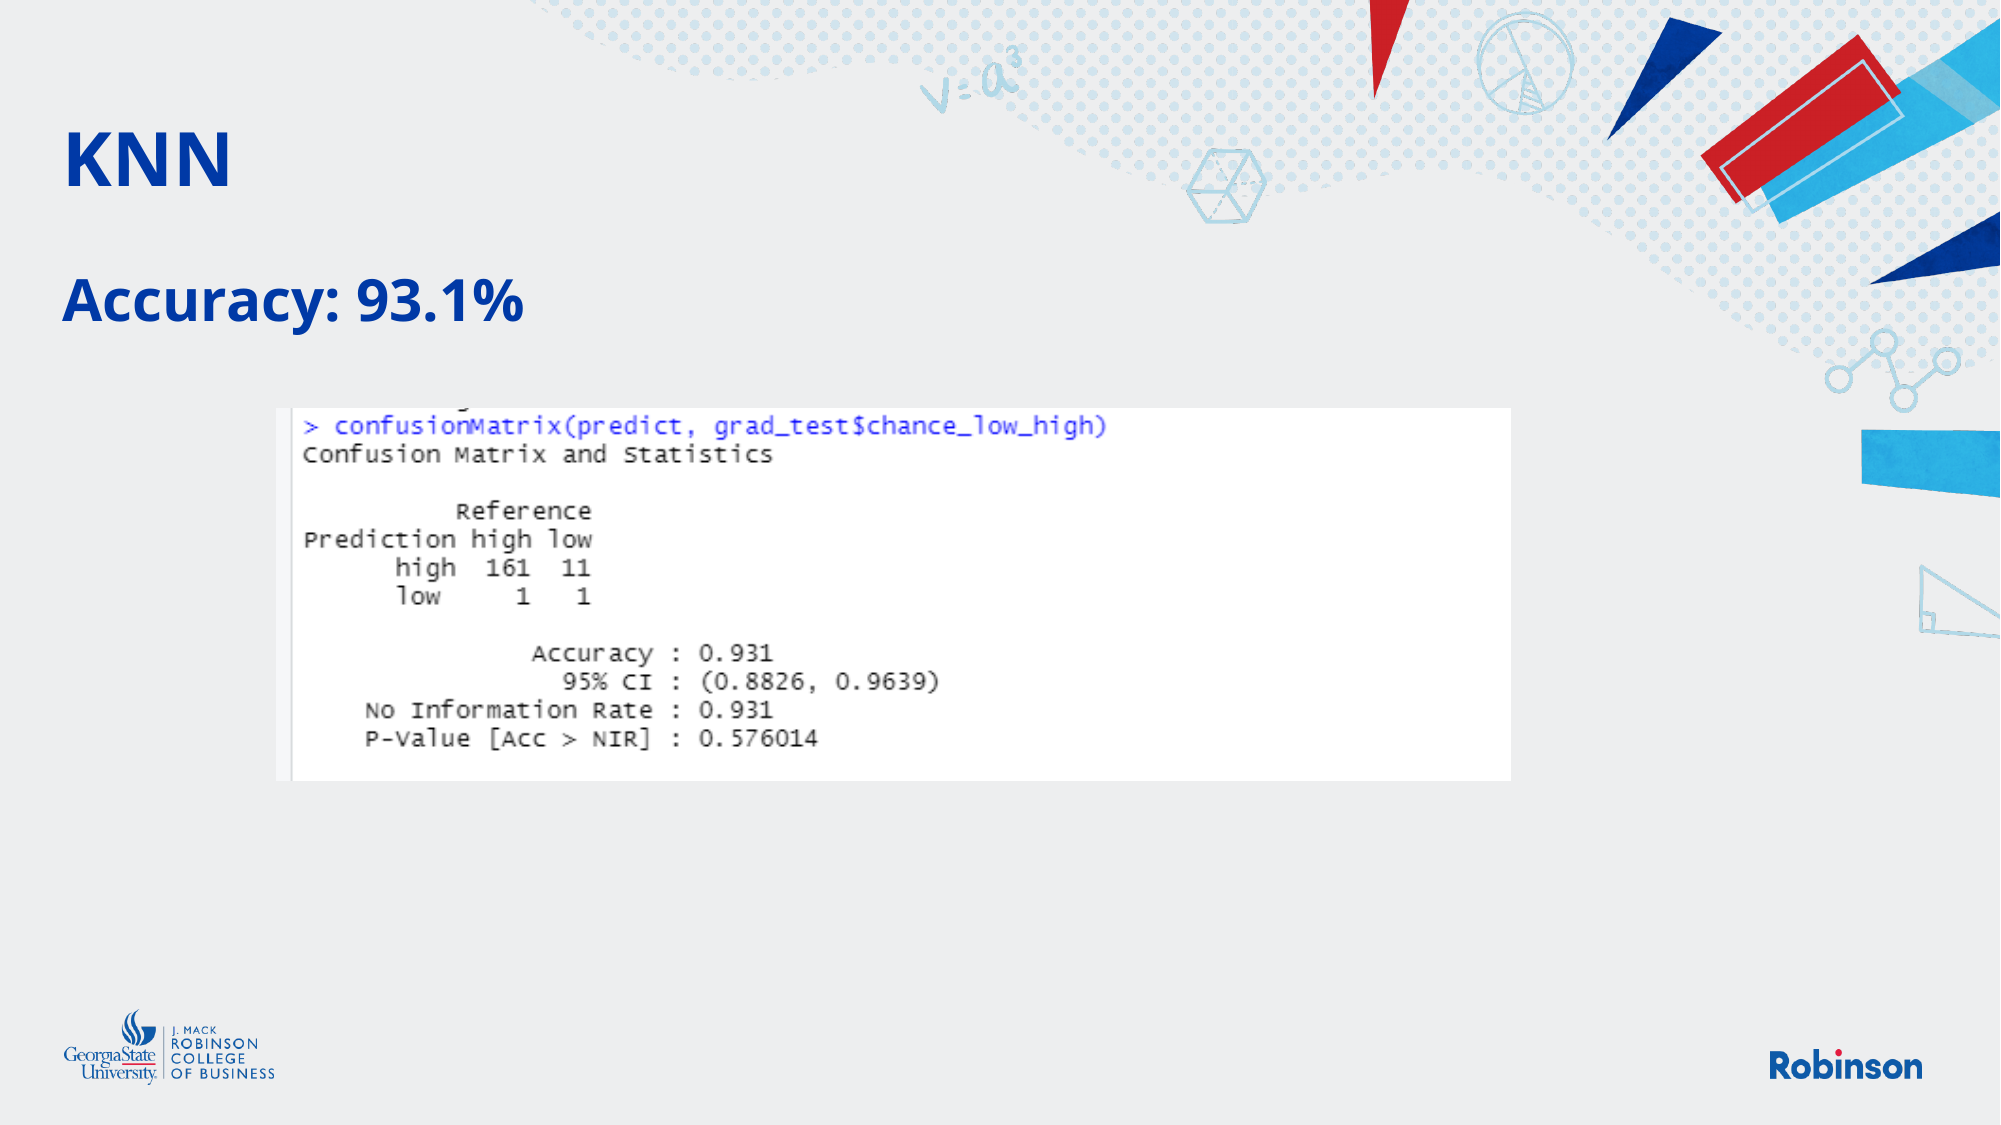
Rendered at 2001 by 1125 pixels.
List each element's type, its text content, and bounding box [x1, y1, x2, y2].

picture [0, 0, 2000, 1125]
text_box Accuracy: 93.1% [62, 271, 1938, 335]
title KNN [62, 121, 1938, 203]
text_box [87, 293, 1963, 979]
